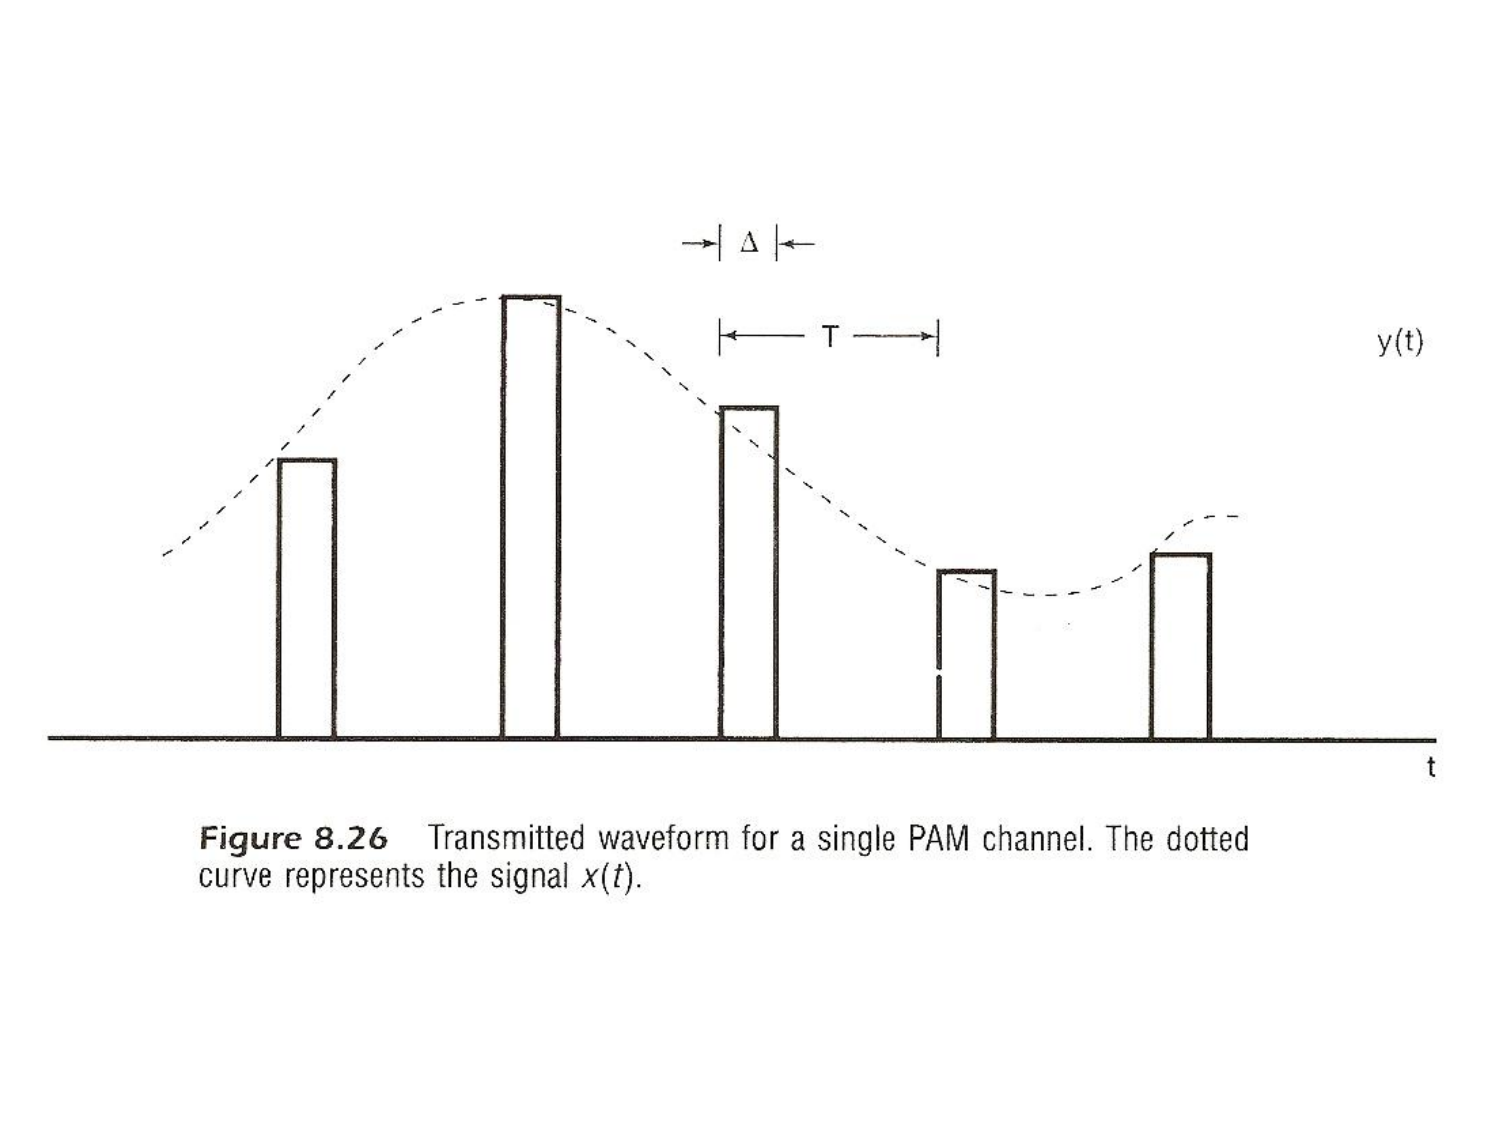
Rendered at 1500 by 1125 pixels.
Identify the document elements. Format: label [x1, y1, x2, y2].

picture [40, 207, 1457, 906]
